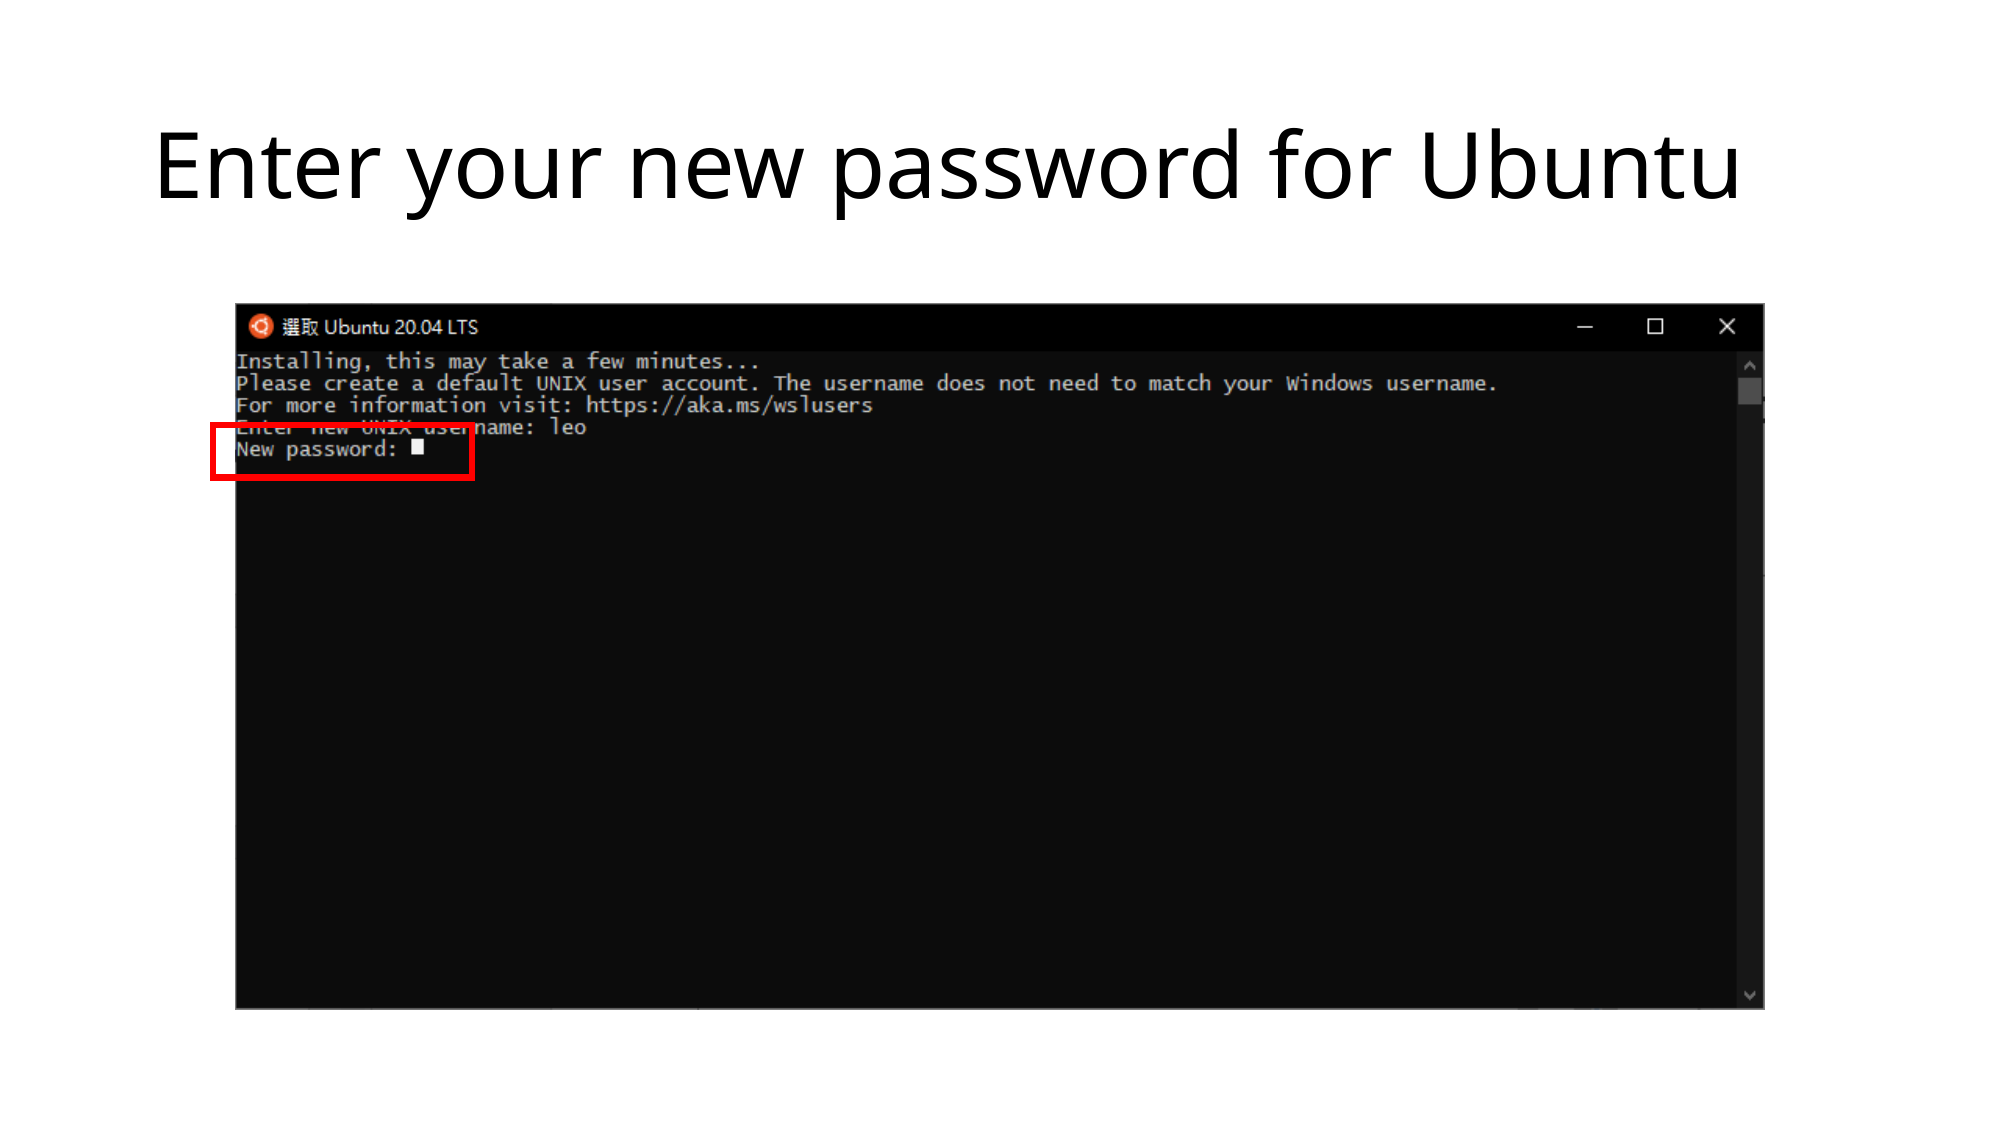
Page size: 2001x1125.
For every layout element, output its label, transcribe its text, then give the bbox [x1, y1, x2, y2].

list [234, 303, 1765, 1010]
title Enter your new password for Ubuntu [137, 59, 1863, 278]
text_box [212, 424, 234, 479]
